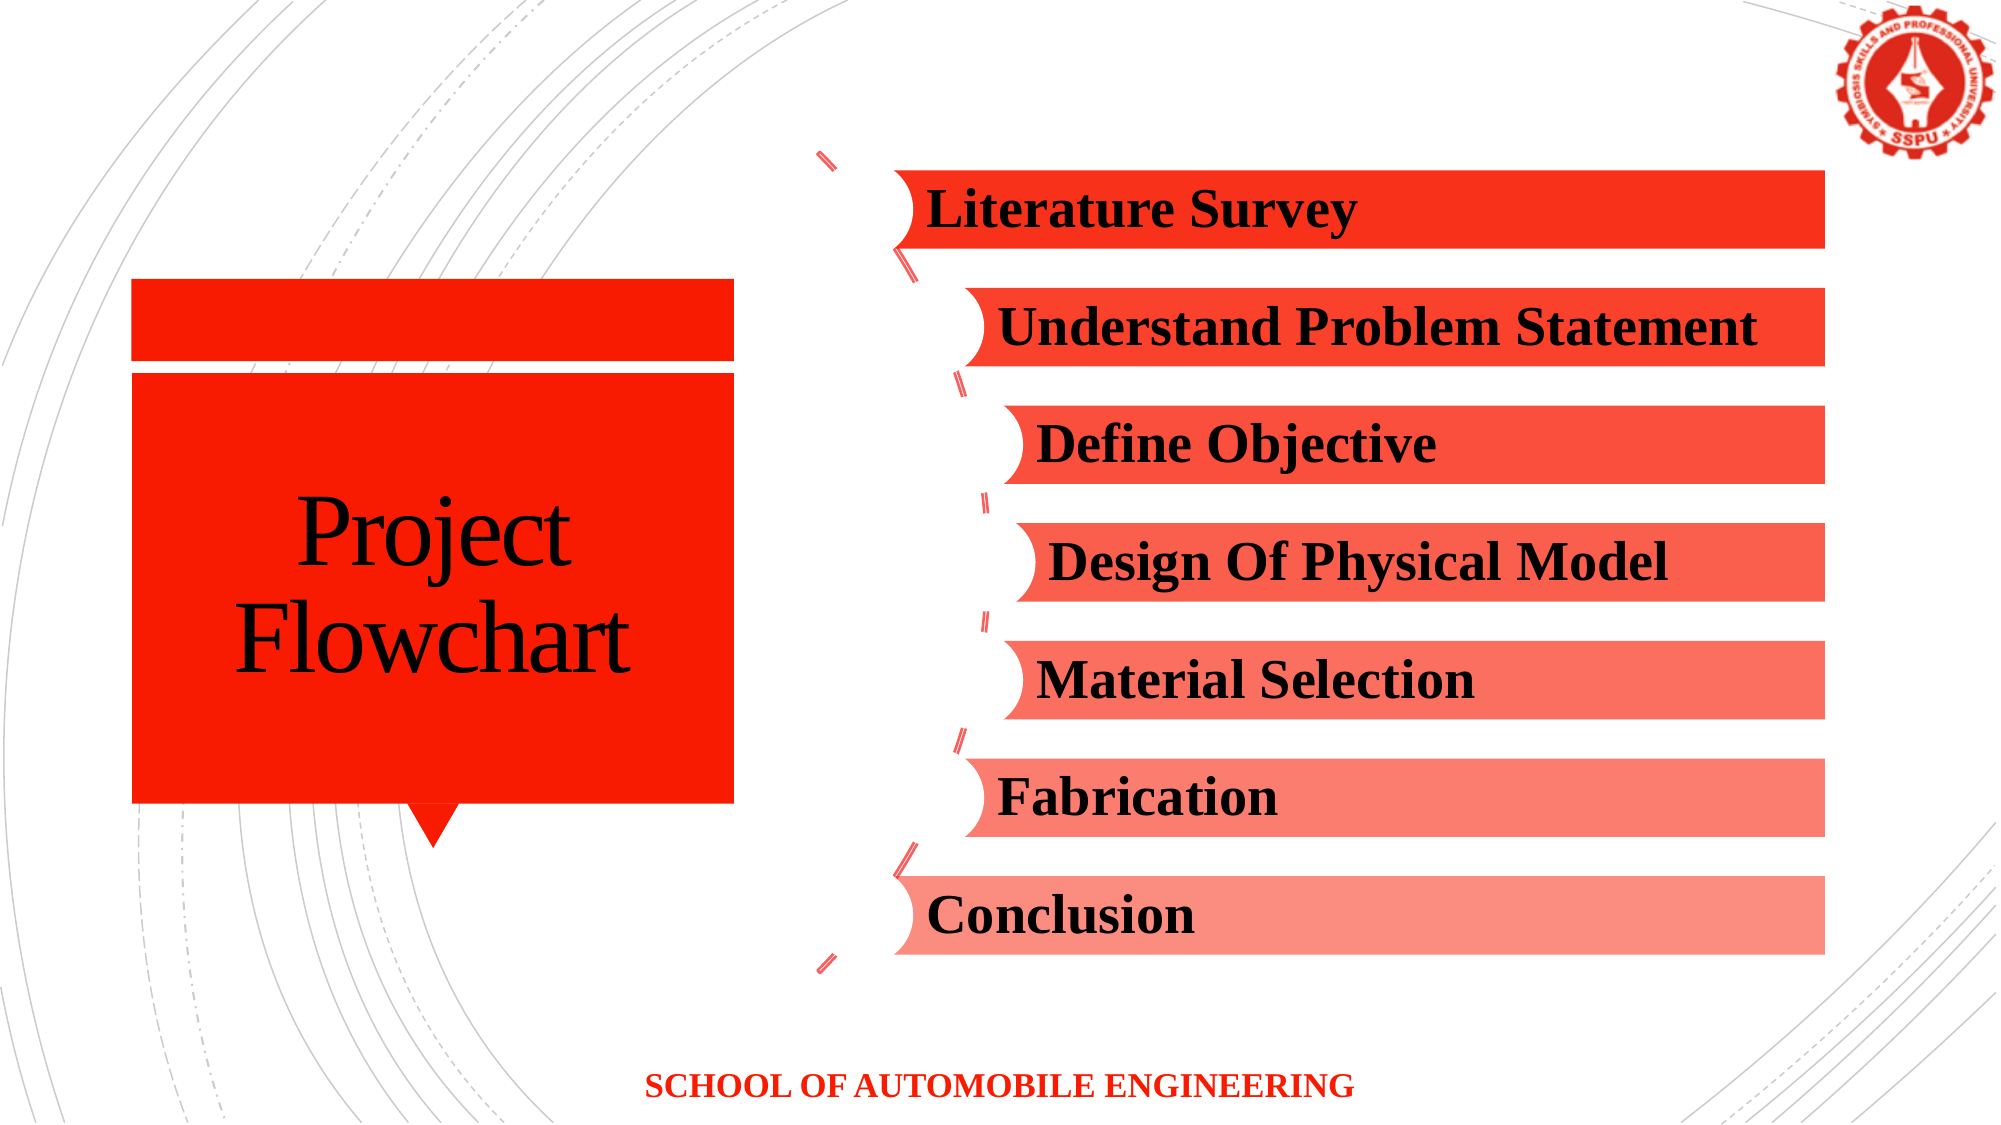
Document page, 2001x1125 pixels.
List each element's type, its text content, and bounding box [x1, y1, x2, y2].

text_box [803, 130, 1837, 995]
title Project Flowchart [145, 385, 720, 789]
text_box SCHOOL OF AUTOMOBILE ENGINEERING [628, 1055, 1372, 1113]
picture [1824, 0, 2000, 166]
